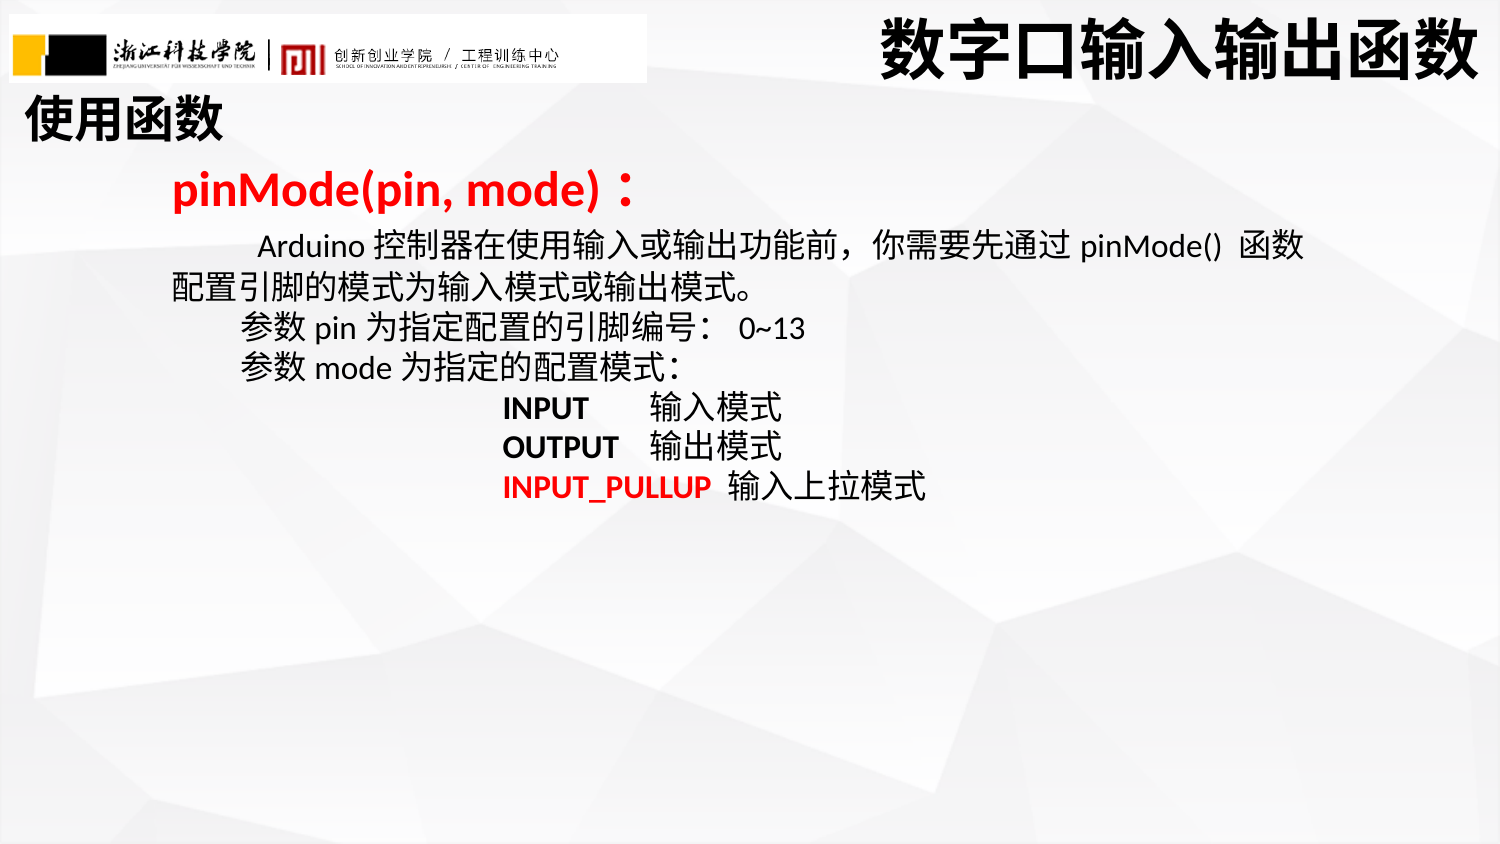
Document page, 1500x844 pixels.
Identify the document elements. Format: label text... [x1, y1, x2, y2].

text_box 使用函数 [0, 79, 249, 155]
text_box 数字口输入输出函数 [860, 0, 1499, 96]
text_box pinMode(pin, mode)： Arduino控制器在使用输入或输出功能前，你需要先通过pinMode() 函数配置引脚的模式为输入模式或输出模式。 参数pin为指定配置的引脚编号：0~13 参数mode为指定的配置模式： INPUT 输入模式 OUTPUT 输出模式 INPUT_PULLUP 输入上拉模式 [157, 148, 1343, 513]
picture [0, 0, 1500, 844]
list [8, 14, 647, 84]
